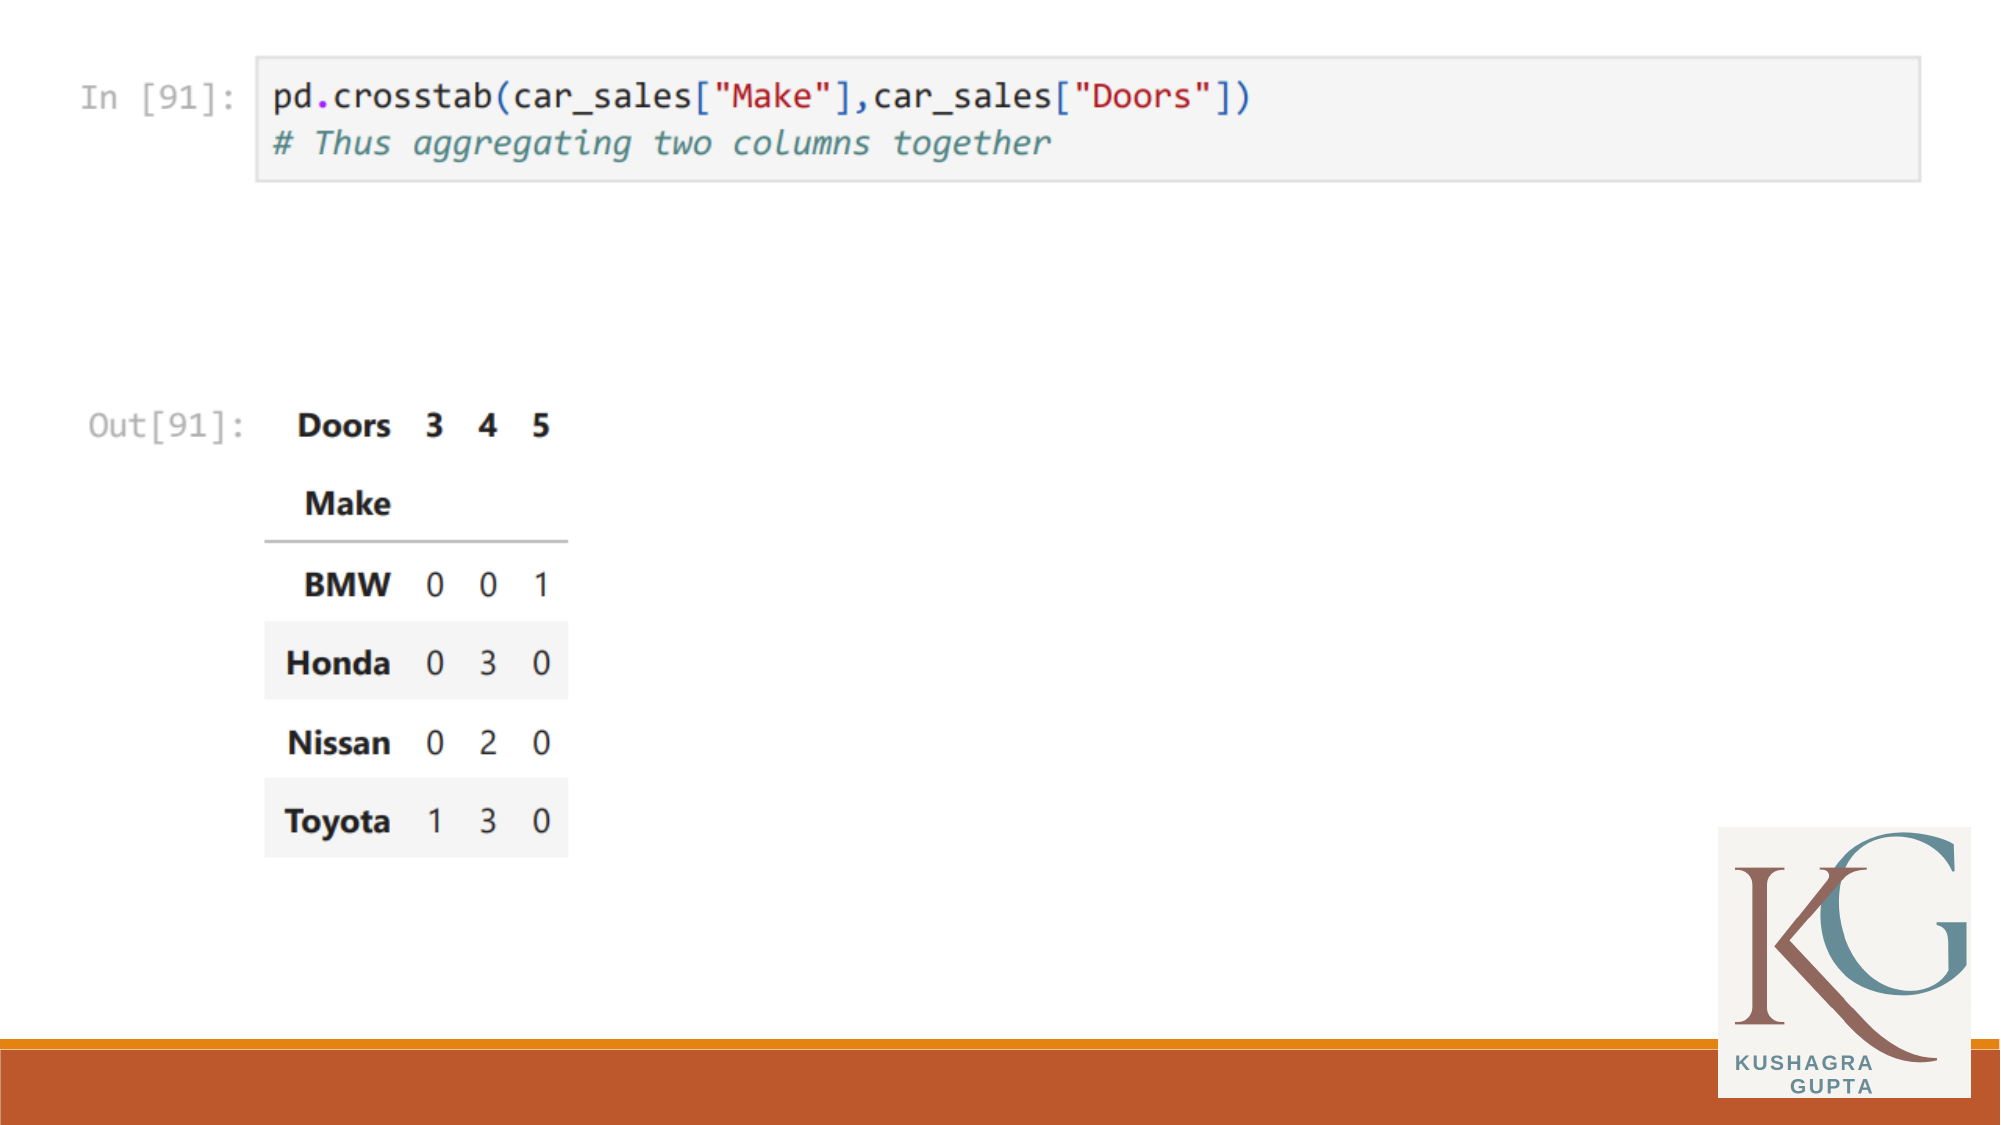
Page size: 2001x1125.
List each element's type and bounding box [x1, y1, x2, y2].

picture [1717, 826, 1971, 1098]
picture [51, 26, 1949, 270]
picture [51, 364, 645, 889]
